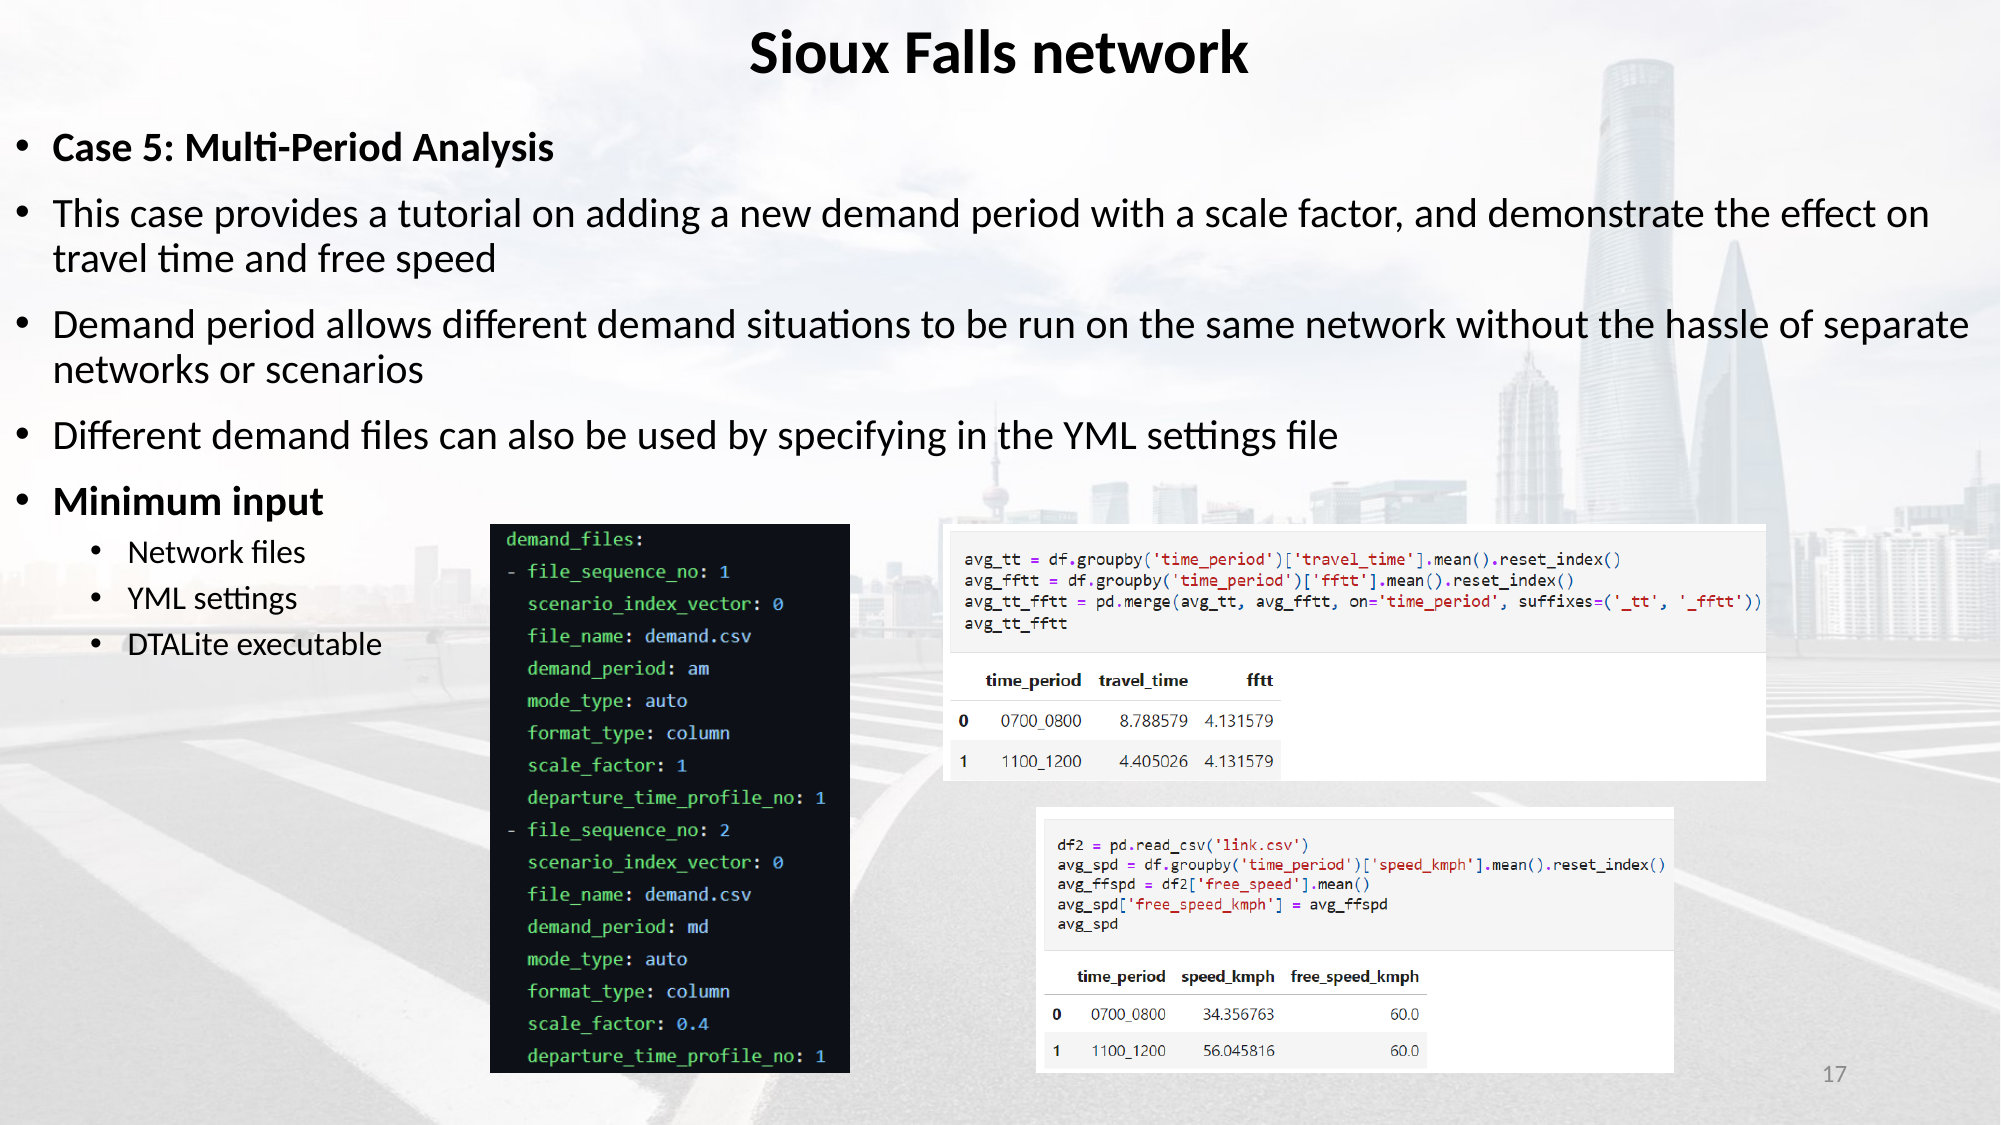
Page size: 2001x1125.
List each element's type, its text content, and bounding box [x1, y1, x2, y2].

slide_number 17 [1412, 1042, 1863, 1103]
list Case 5: Multi-Period Analysis This case provides a tutorial on adding a new demand period with a scale factor, and demonstrate the effect on travel time and free speed Demand period allows different demand situations to be run on the same network without the hassle of separate networks or scenarios Different demand files can also be used by specifying in the YML settings file Minimum input Network files YML settings DTALite executable [0, 117, 2000, 750]
picture [0, 0, 2001, 1125]
text_box Sioux Falls network [0, 0, 2000, 108]
